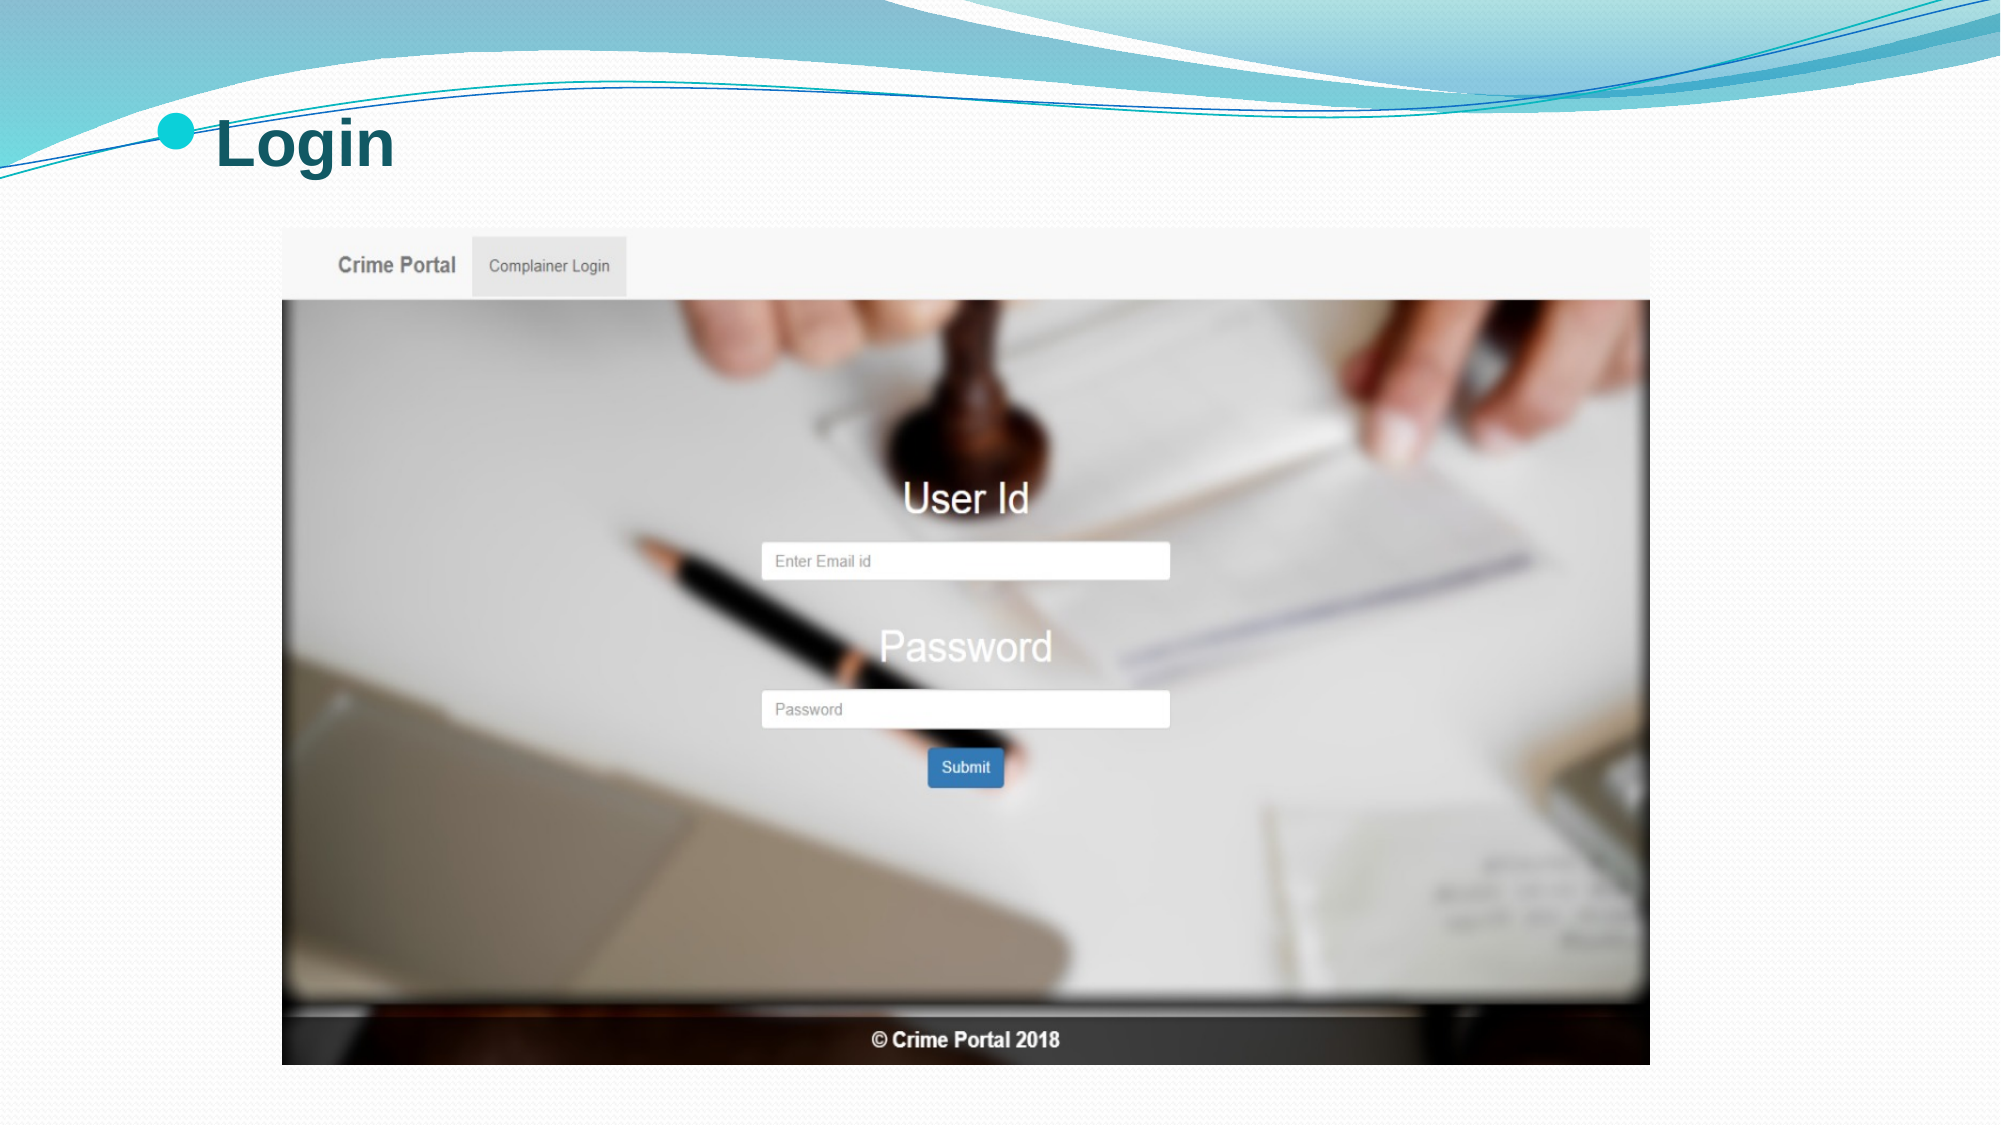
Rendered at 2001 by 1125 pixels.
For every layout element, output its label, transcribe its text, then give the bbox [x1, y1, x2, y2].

picture [281, 228, 1651, 1065]
list Login [137, 92, 1863, 1014]
